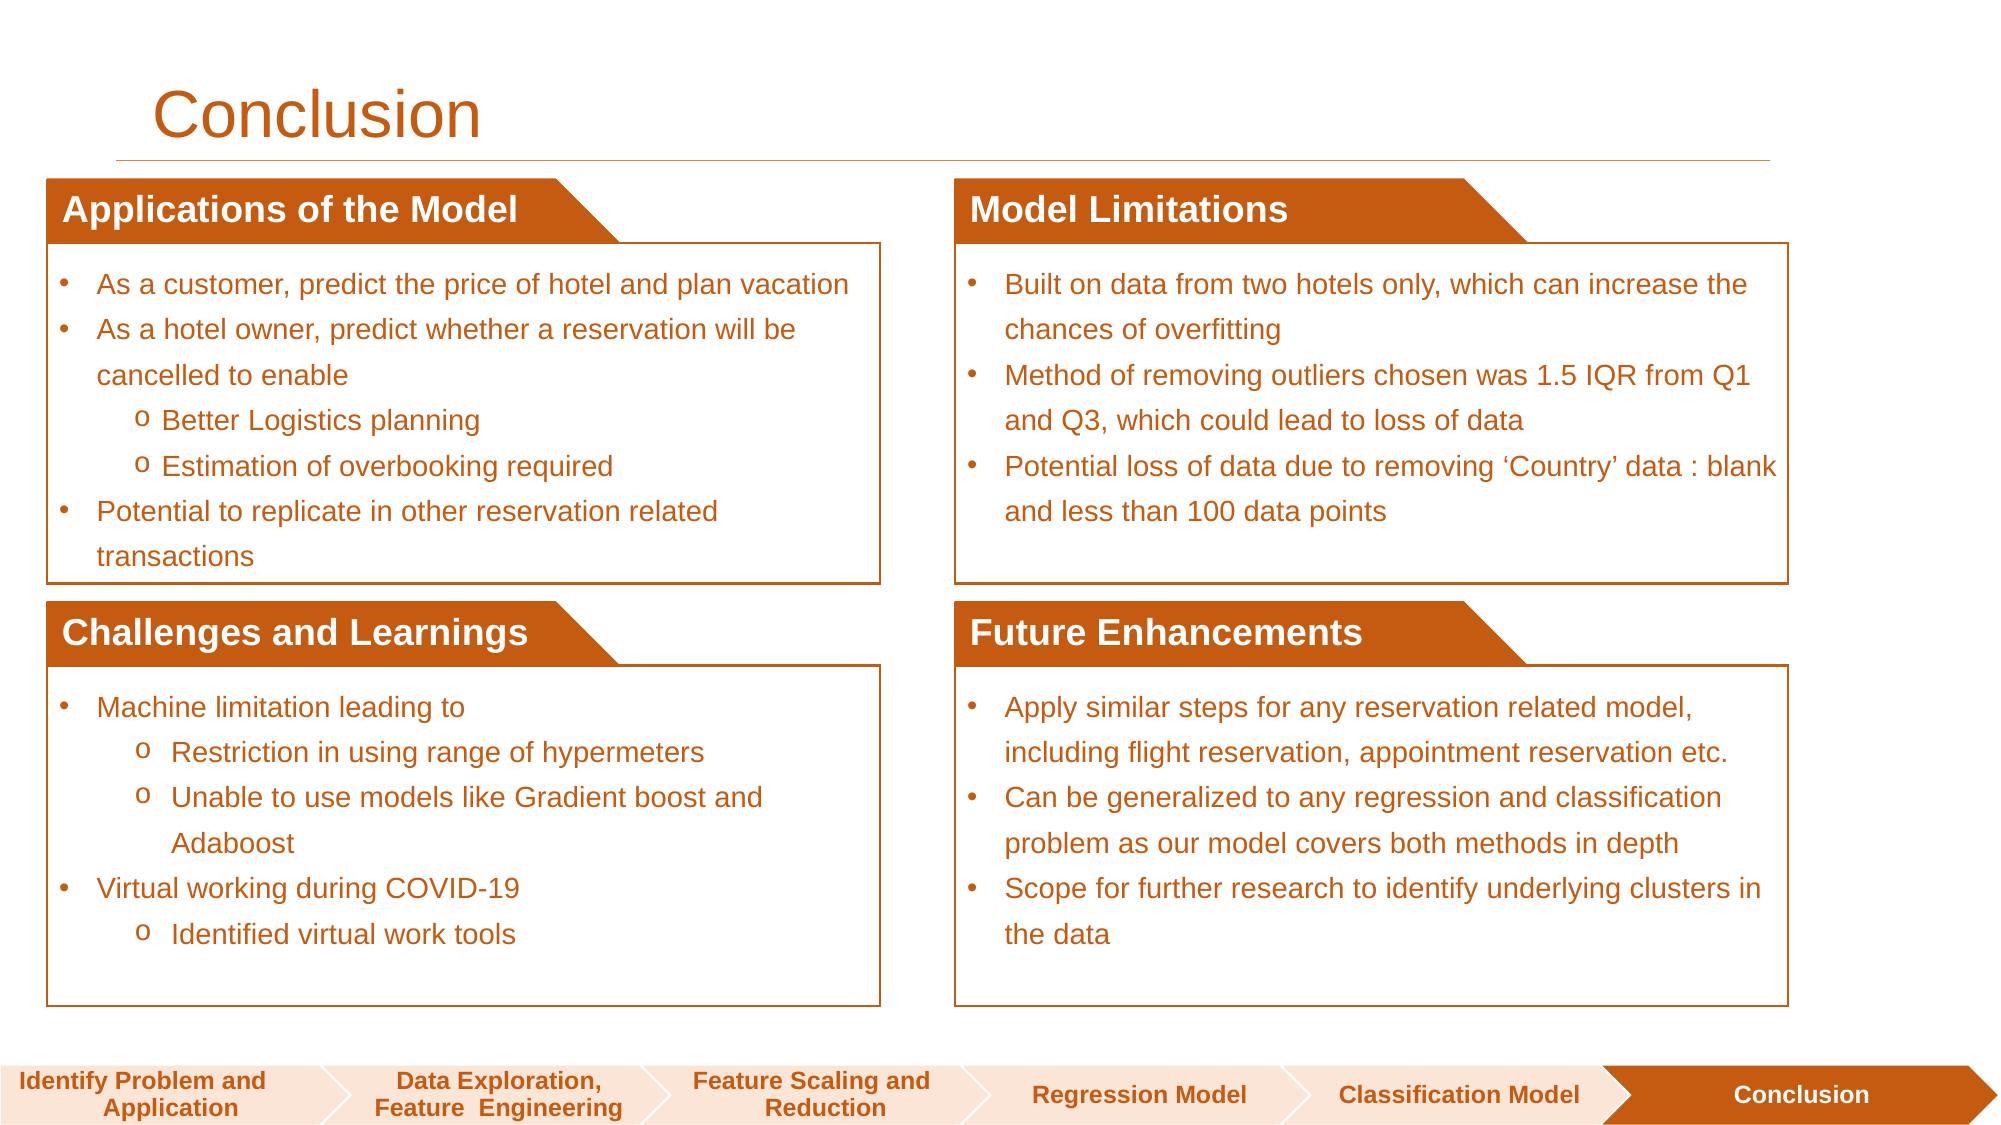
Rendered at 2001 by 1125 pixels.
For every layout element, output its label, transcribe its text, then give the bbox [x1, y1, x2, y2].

text_box Future Enhancements [955, 602, 1527, 665]
text_box Apply similar steps for any reservation related model, including flight reservation, appointment reservation etc. Can be generalized to any regression and classification problem as our model covers both methods in depth Scope for further research to identify underlying clusters in the data [955, 665, 1788, 1007]
text_box Model Limitations [955, 179, 1526, 242]
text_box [0, 1064, 2000, 1125]
text_box Challenges and Learnings [47, 602, 619, 665]
text_box As a customer, predict the price of hotel and plan vacation As a hotel owner, predict whether a reservation will be cancelled to enable Better Logistics planning Estimation of overbooking required Potential to replicate in other reservation related transactions [47, 242, 880, 584]
text_box Built on data from two hotels only, which can increase the chances of overfitting Method of removing outliers chosen was 1.5 IQR from Q1 and Q3, which could lead to loss of data Potential loss of data due to removing ‘Country’ data : blank and less than 100 data points [955, 242, 1788, 584]
text_box Applications of the Model [47, 179, 618, 242]
text_box Machine limitation leading to Restriction in using range of hypermeters Unable to use models like Gradient boost and Adaboost Virtual working during COVID-19 Identified virtual work tools [47, 665, 880, 1007]
title Conclusion [137, 59, 1863, 161]
